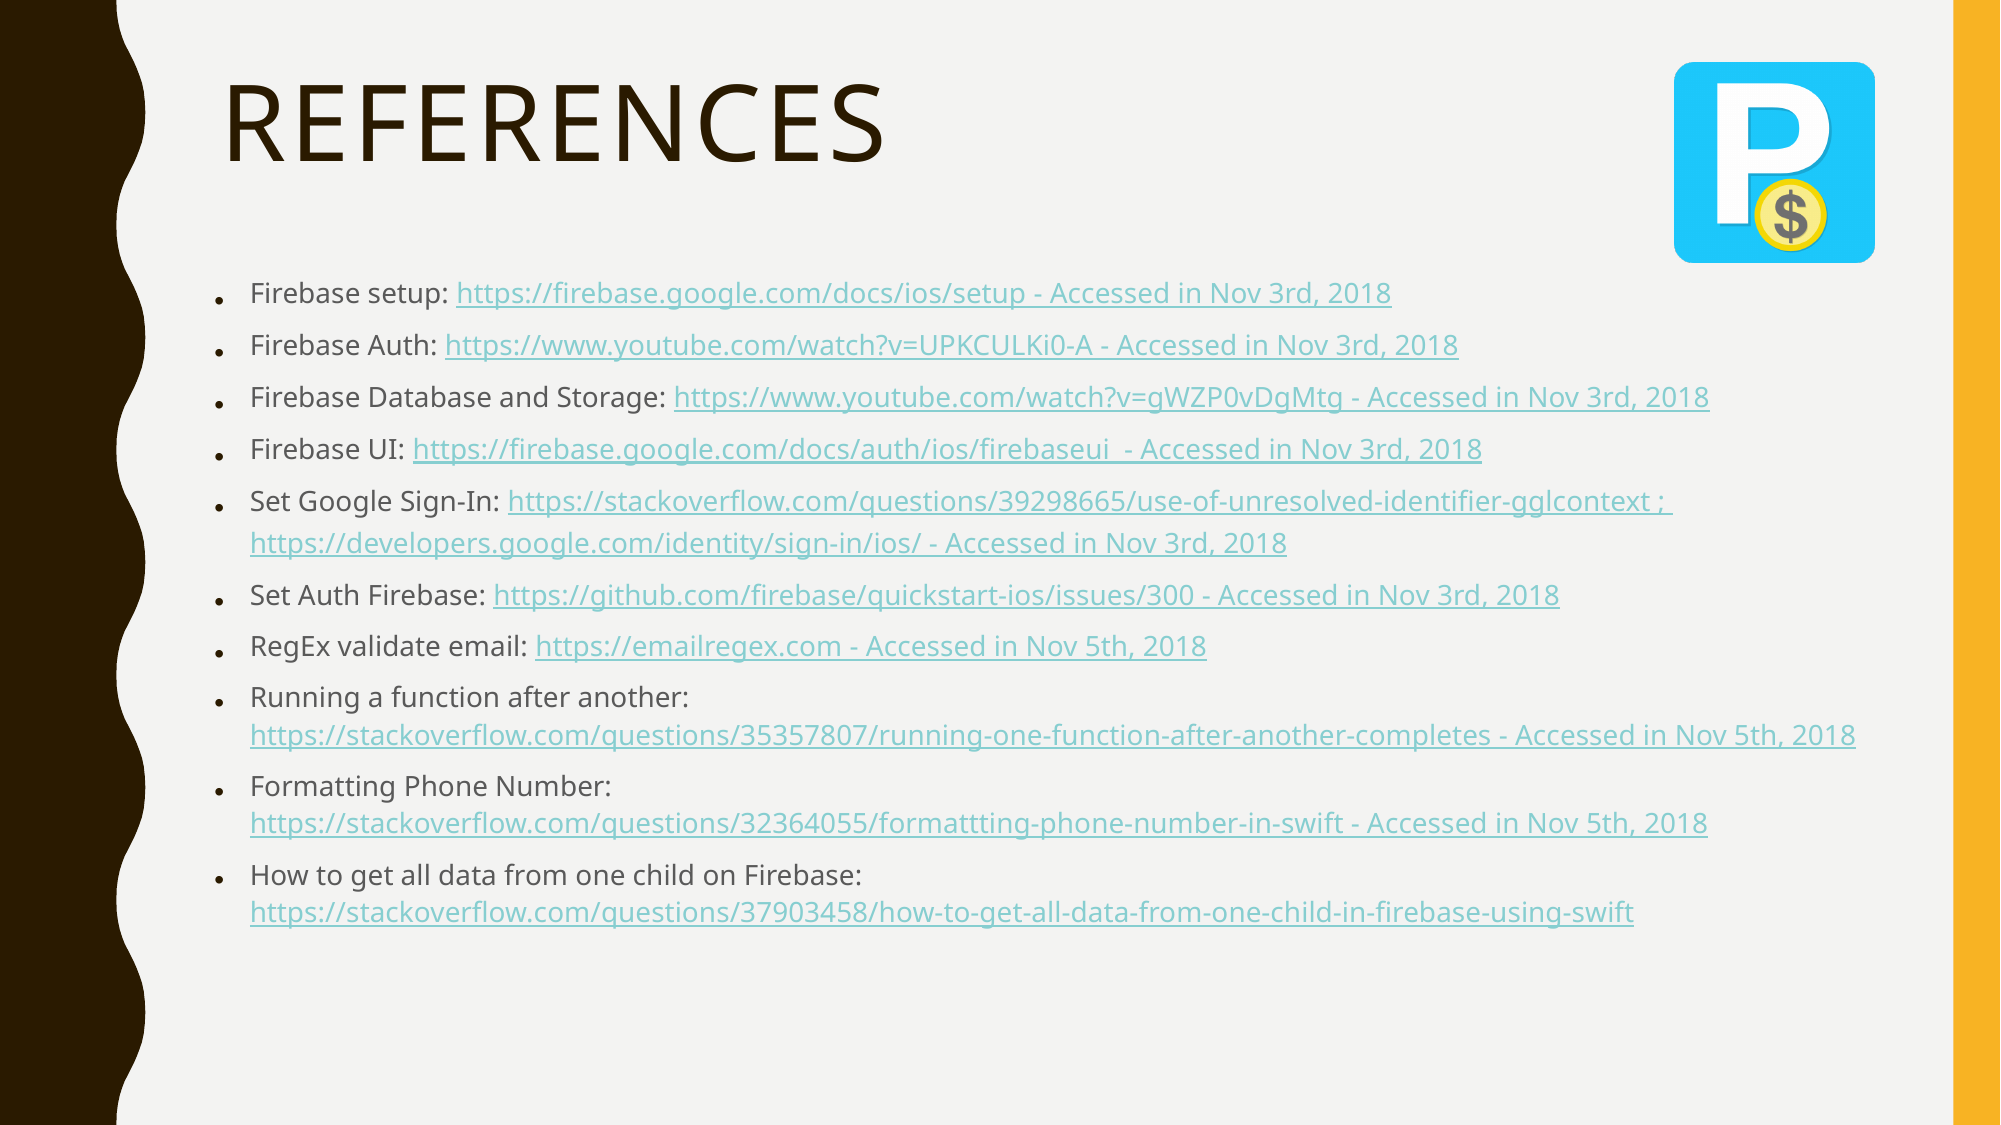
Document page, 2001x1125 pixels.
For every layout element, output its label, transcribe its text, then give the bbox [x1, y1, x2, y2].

title references [205, 62, 1674, 262]
list Firebase setup: https://firebase.google.com/docs/ios/setup - Accessed in Nov 3rd, 2018 Firebase Auth: https://www.youtube.com/watch?v=UPKCULKi0-A - Accessed in Nov 3rd, 2018 Firebase Database and Storage: https://www.youtube.com/watch?v=gWZP0vDgMtg - Accessed in Nov 3rd, 2018 Firebase UI: https://firebase.google.com/docs/auth/ios/firebaseui - Accessed in Nov 3rd, 2018 Set Google Sign-In: https://stackoverflow.com/questions/39298665/use-of-unresolved-identifier-gglcontext ; https://developers.google.com/identity/sign-in/ios/ - Accessed in Nov 3rd, 2018 Set Auth Firebase: https://github.com/firebase/quickstart-ios/issues/300 - Accessed in Nov 3rd, 2018 RegEx validate email: https://emailregex.com - Accessed in Nov 5th, 2018 Running a function after another: https://stackoverflow.com/questions/35357807/running-one-function-after-another-completes - Accessed in Nov 5th, 2018 Formatting Phone Number: https://stackoverflow.com/questions/32364055/formattting-phone-number-in-swift - Accessed in Nov 5th, 2018 How to get all data from one child on Firebase: https://stackoverflow.com/questions/37903458/how-to-get-all-data-from-one-child-in-firebase-using-swift [205, 262, 1875, 1034]
picture [1674, 62, 1875, 263]
